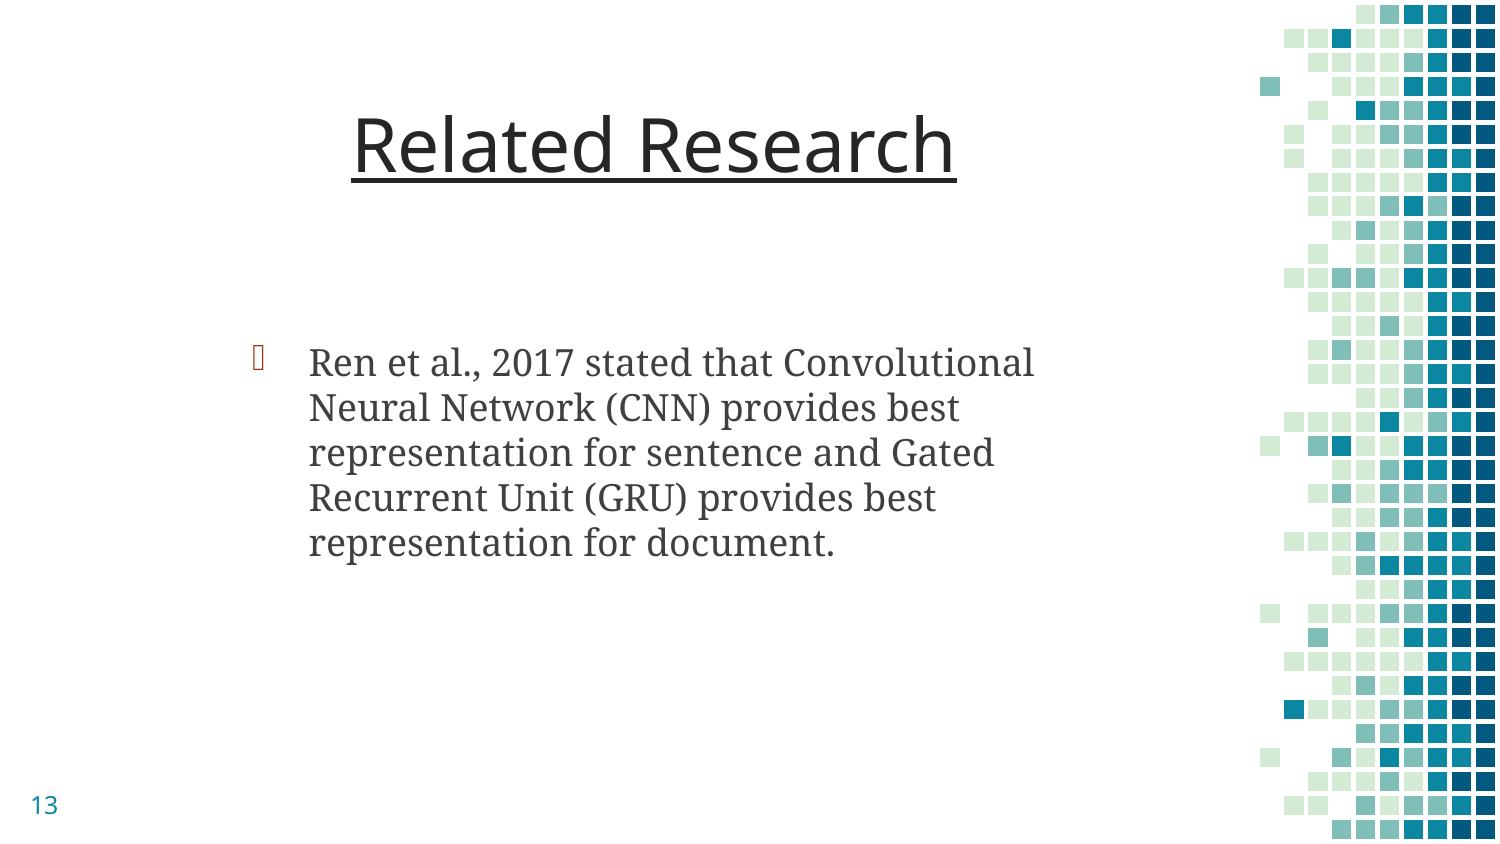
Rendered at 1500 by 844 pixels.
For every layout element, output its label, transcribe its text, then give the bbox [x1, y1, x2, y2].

text_box Ren et al., 2017 stated that Convolutional Neural Network (CNN) provides best representation for sentence and Gated Recurrent Unit (GRU) provides best representation for document. [237, 331, 1173, 678]
text_box Related Research [159, 89, 1150, 303]
slide_number 13 [15, 774, 105, 839]
